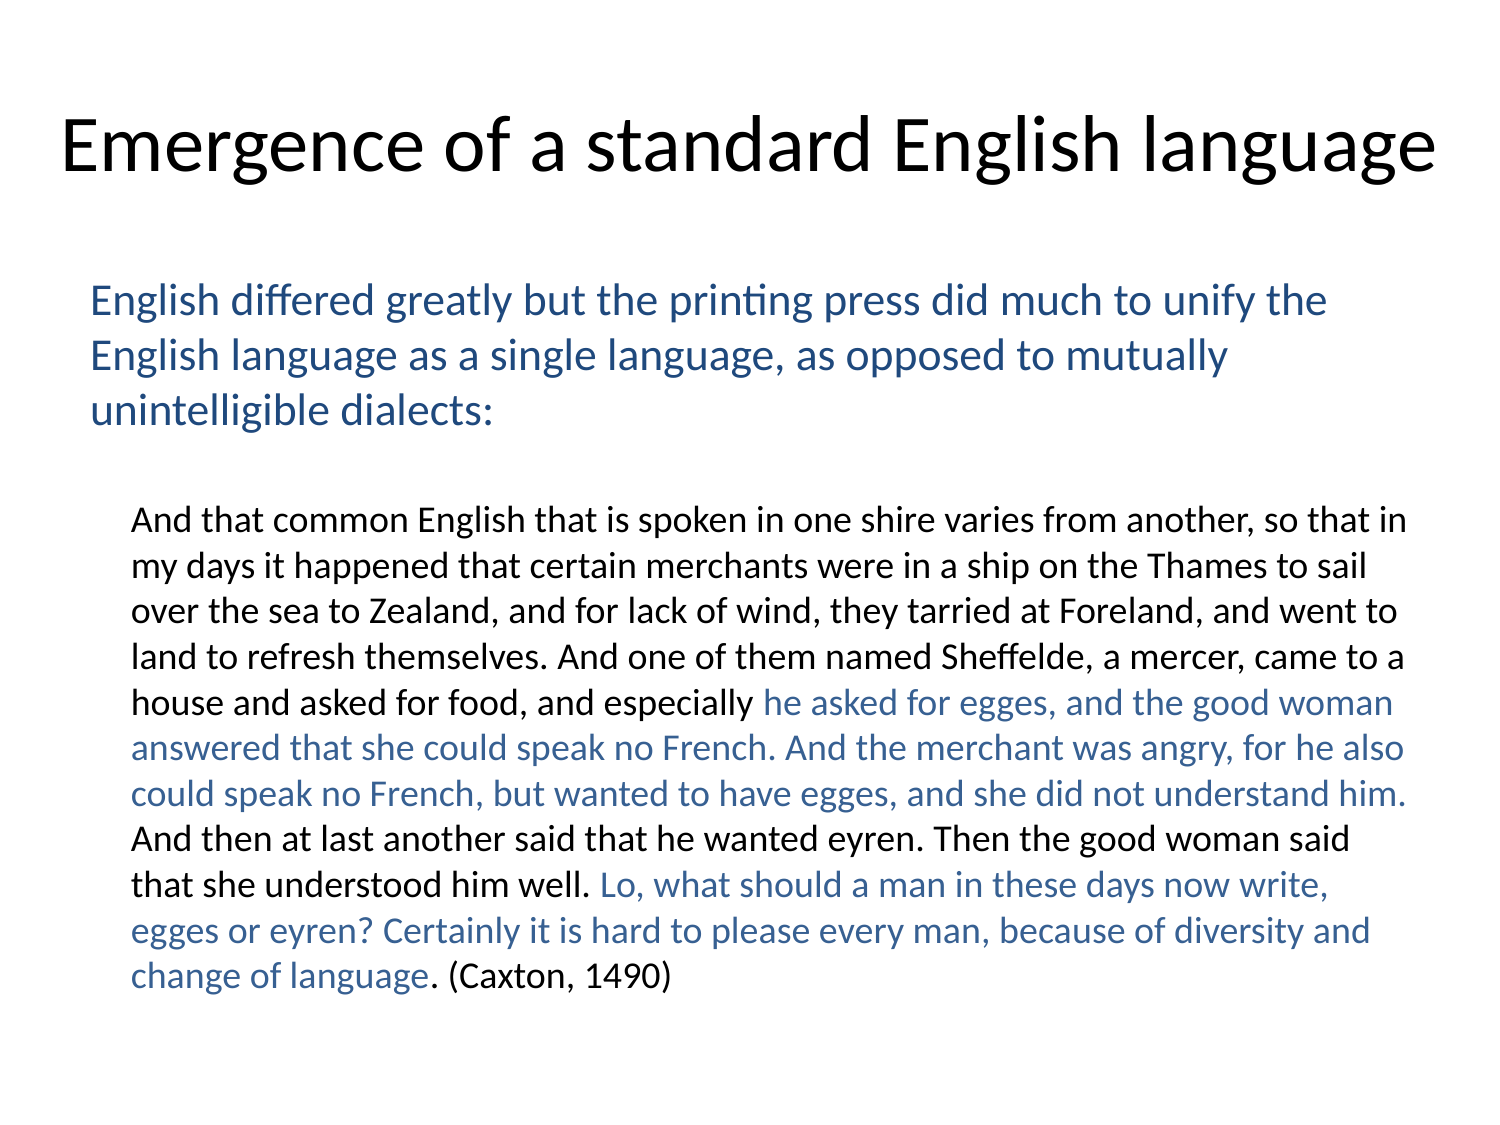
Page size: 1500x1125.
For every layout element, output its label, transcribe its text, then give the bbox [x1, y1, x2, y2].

title Emergence of a standard English language [0, 45, 1500, 233]
list English differed greatly but the printing press did much to unify the English language as a single language, as opposed to mutually unintelligible dialects: And that common English that is spoken in one shire varies from another, so that in my days it happened that certain merchants were in a ship on the Thames to sail over the sea to Zealand, and for lack of wind, they tarried at Foreland, and went to land to refresh themselves. And one of them named Sheffelde, a mercer, came to a house and asked for food, and especially he asked for egges, and the good woman answered that she could speak no French. And the merchant was angry, for he also could speak no French, but wanted to have egges, and she did not understand him. And then at last another said that he wanted eyren. Then the good woman said that she understood him well. Lo, what should a man in these days now write, egges or eyren? Certainly it is hard to please every man, because of diversity and change of language. (Caxton, 1490) [75, 262, 1425, 1005]
